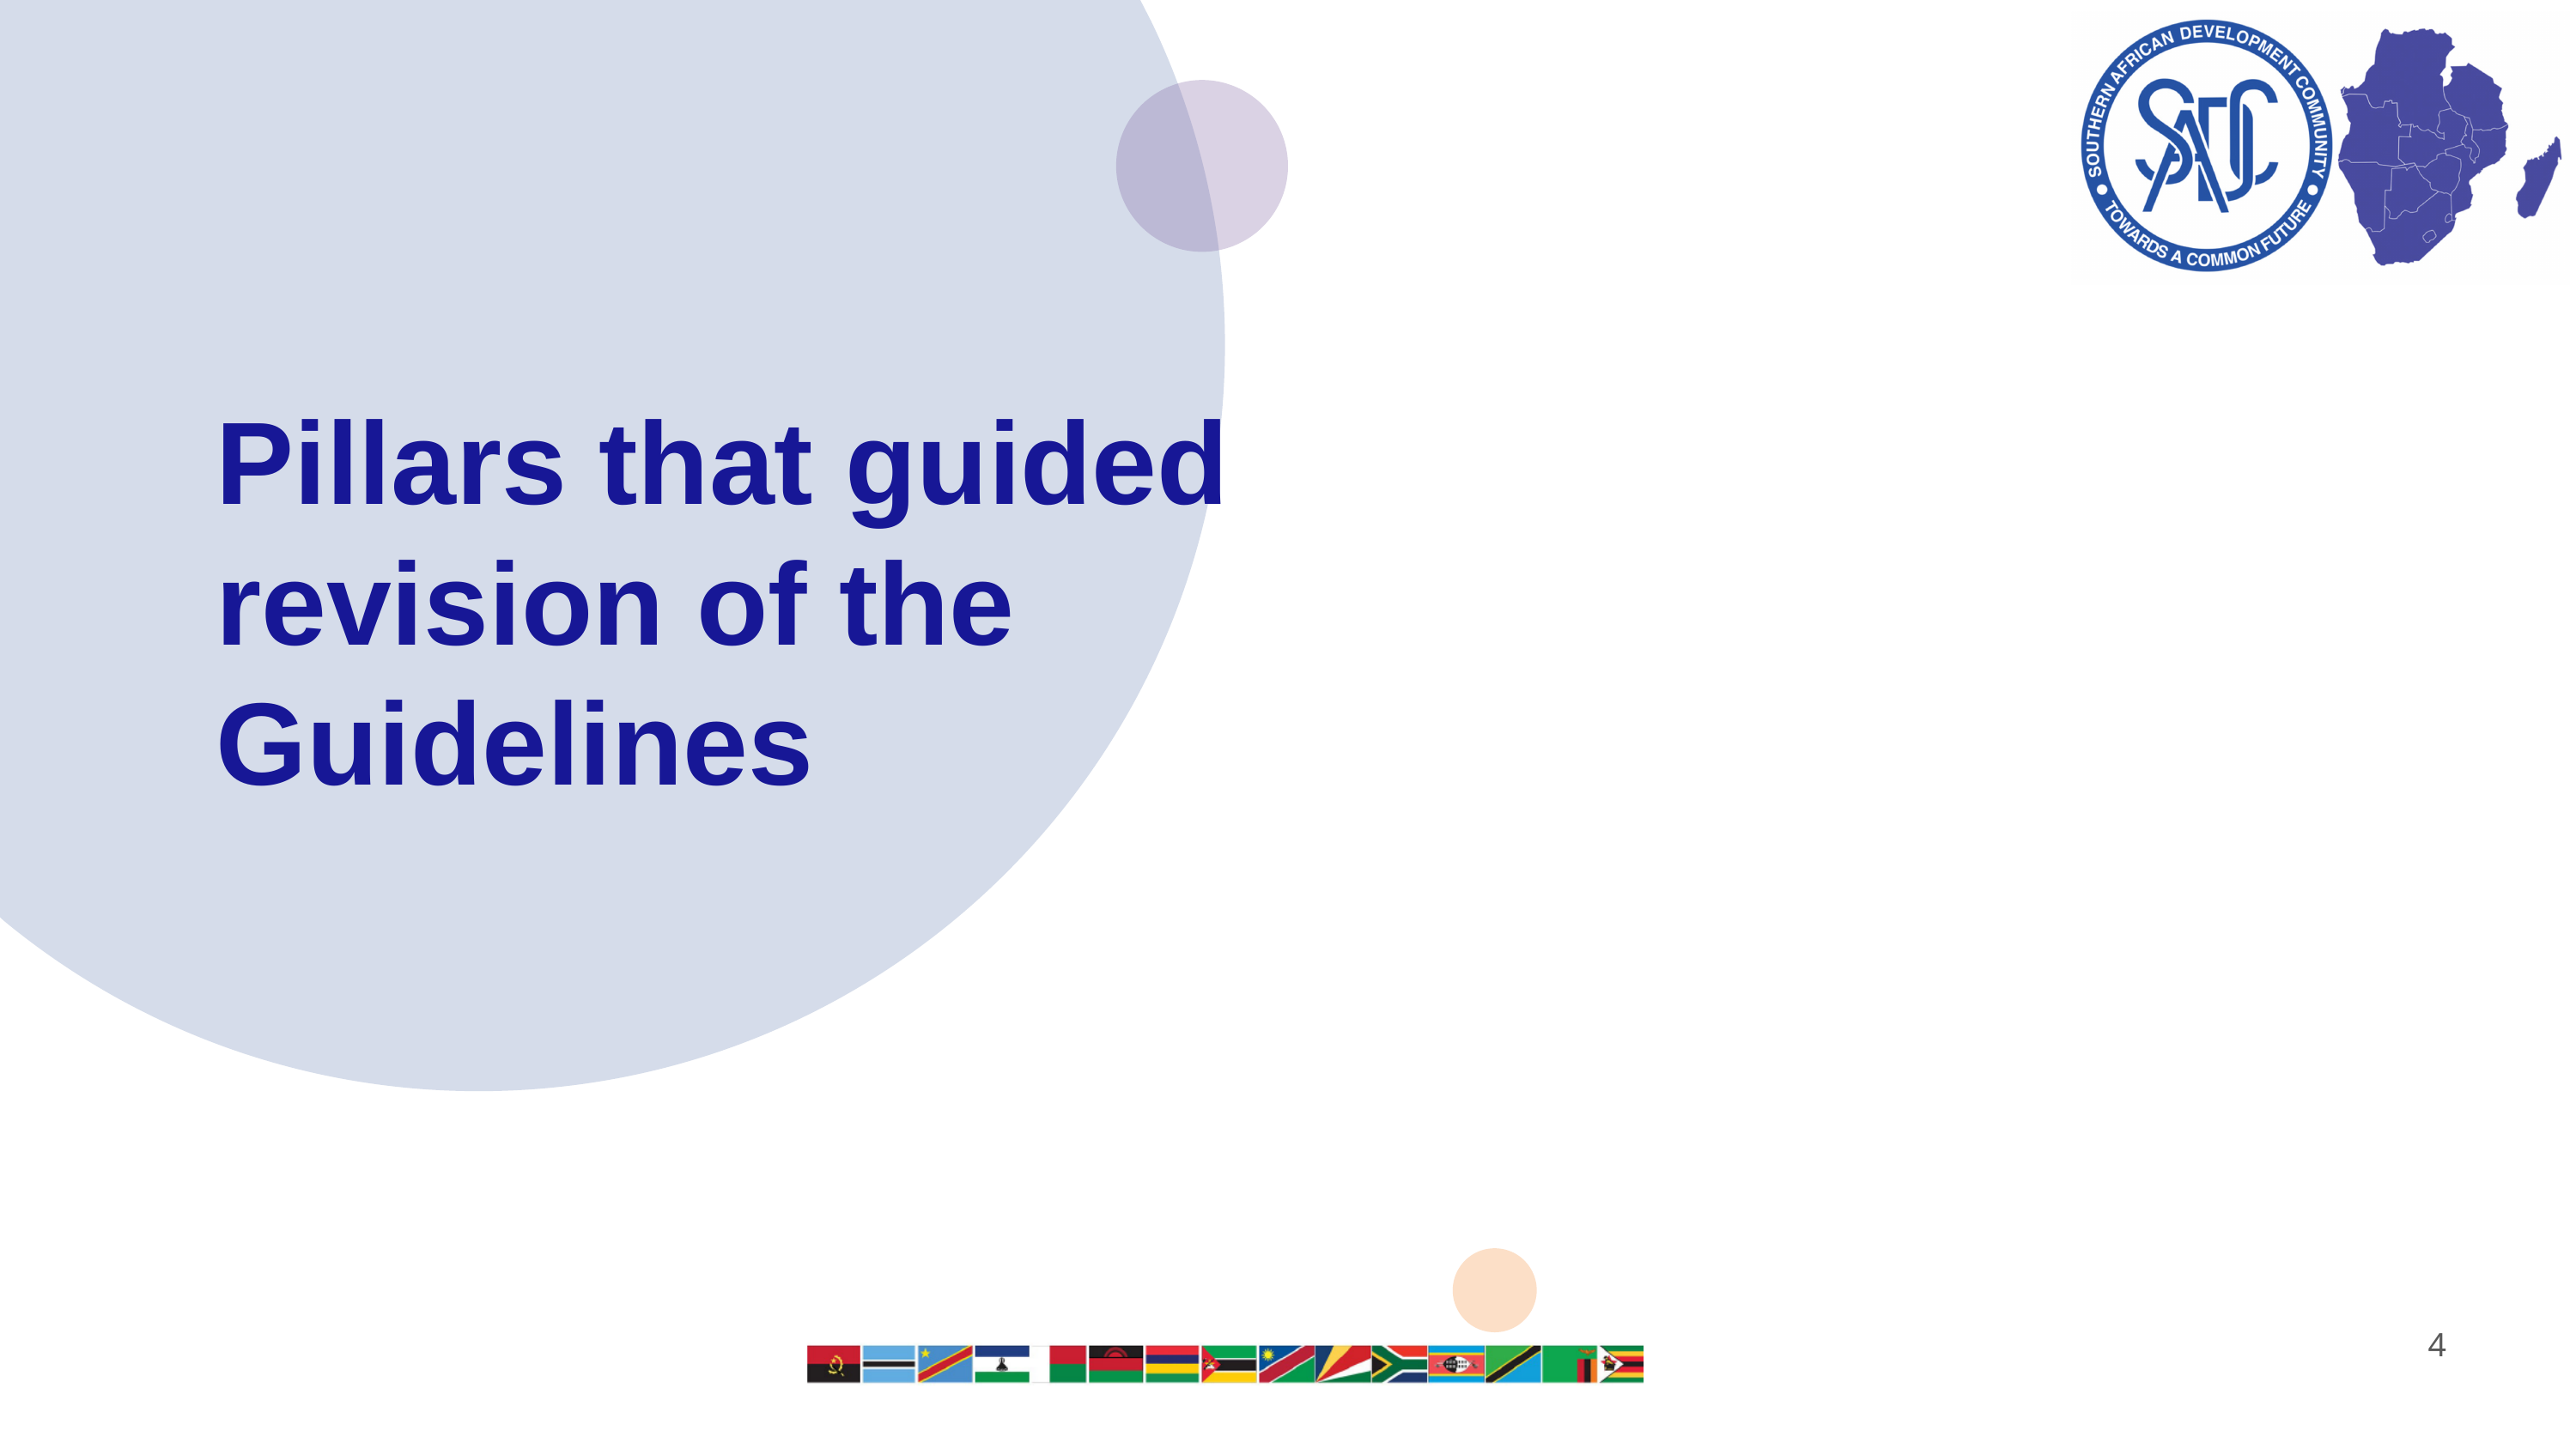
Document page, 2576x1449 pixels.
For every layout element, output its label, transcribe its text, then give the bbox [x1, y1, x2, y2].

picture [806, 1332, 1644, 1385]
picture [2071, 11, 2570, 285]
title Pillars that guided revision of the Guidelines [197, 378, 1256, 822]
